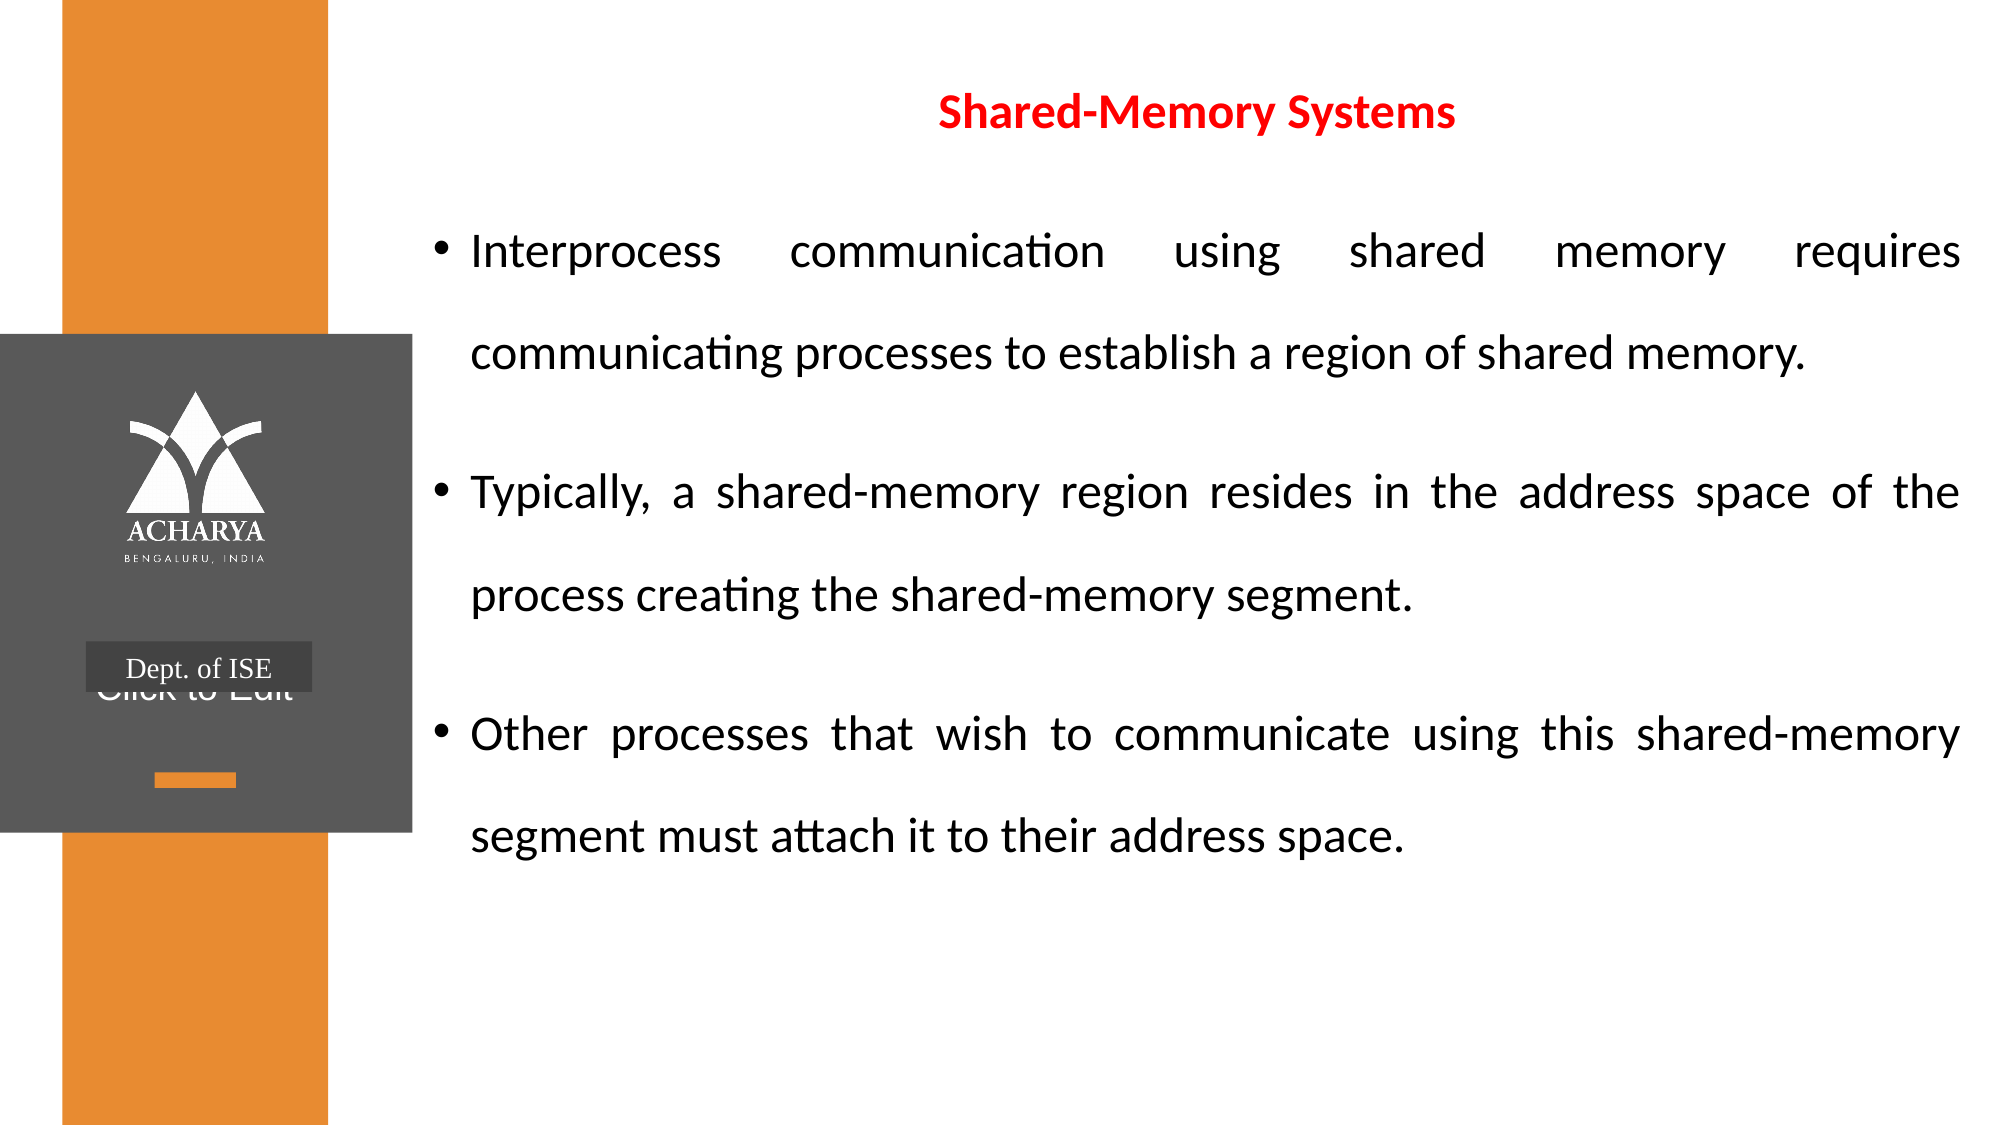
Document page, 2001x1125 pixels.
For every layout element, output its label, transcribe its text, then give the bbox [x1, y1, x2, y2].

text_box Dept. of ISE [85, 641, 313, 692]
list Shared-Memory Systems Interprocess communication using shared memory requires communicating processes to establish a region of shared memory. Typically, a shared-memory region resides in the address space of the process creating the shared-memory segment. Other processes that wish to communicate using this shared-memory segment must attach it to their address space. [417, 28, 1977, 1125]
picture [125, 391, 265, 564]
